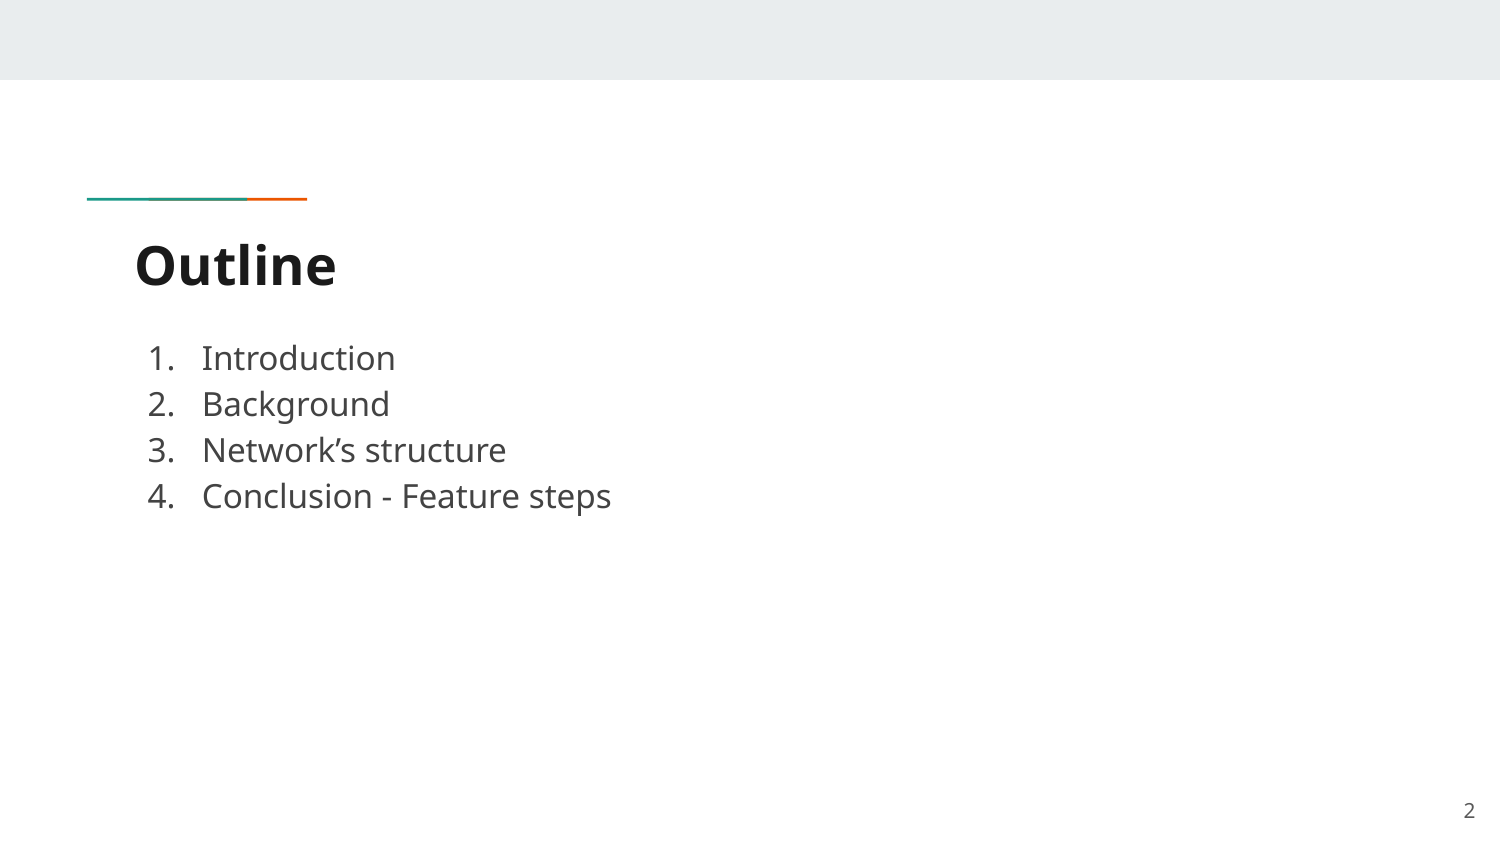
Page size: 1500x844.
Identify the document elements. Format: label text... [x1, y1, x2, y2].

title Outline [119, 216, 1381, 305]
list Introduction Background Network’s structure Conclusion - Feature steps [111, 316, 1374, 823]
slide_number ‹#› [1400, 779, 1491, 844]
